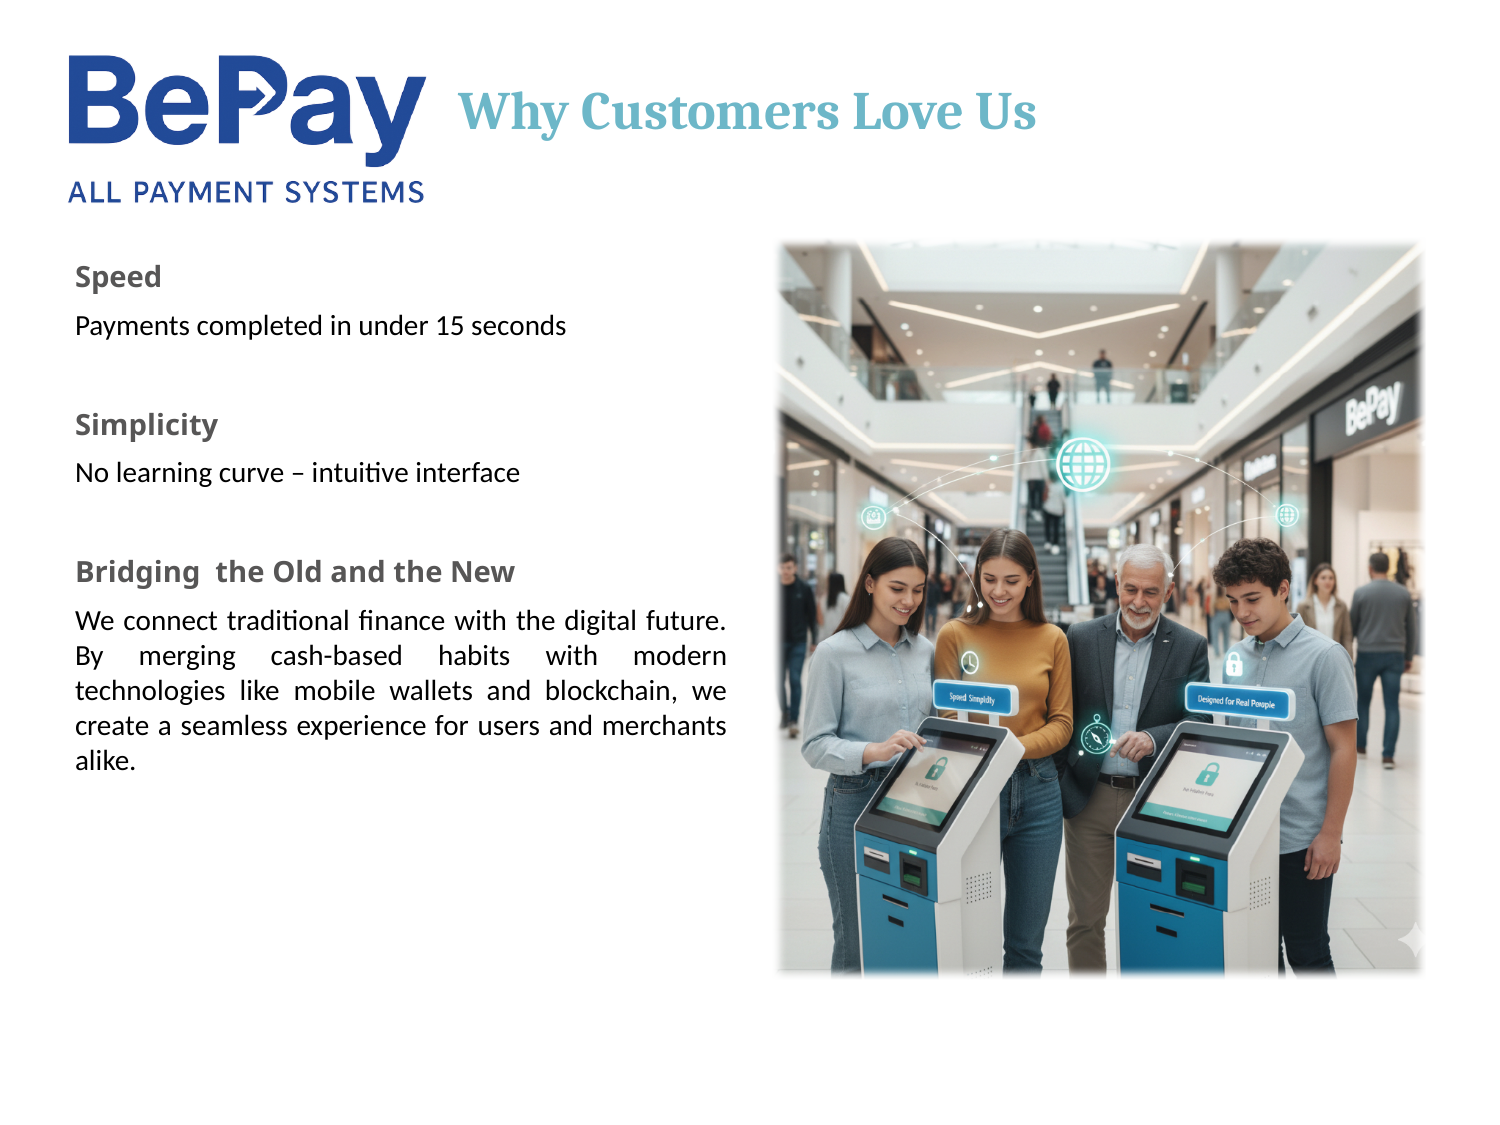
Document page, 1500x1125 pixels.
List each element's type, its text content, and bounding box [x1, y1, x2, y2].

list Speed Payments completed in under 15 seconds Simplicity No learning curve – intuitive interface Bridging the Old and the New We connect traditional finance with the digital future. By merging cash-based habits with modern technologies like mobile wallets and blockchain, we create a seamless experience for users and merchants alike. [75, 258, 728, 1002]
title Why Customers Love Us [458, 75, 1172, 169]
picture [42, 11, 459, 233]
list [772, 237, 1426, 981]
